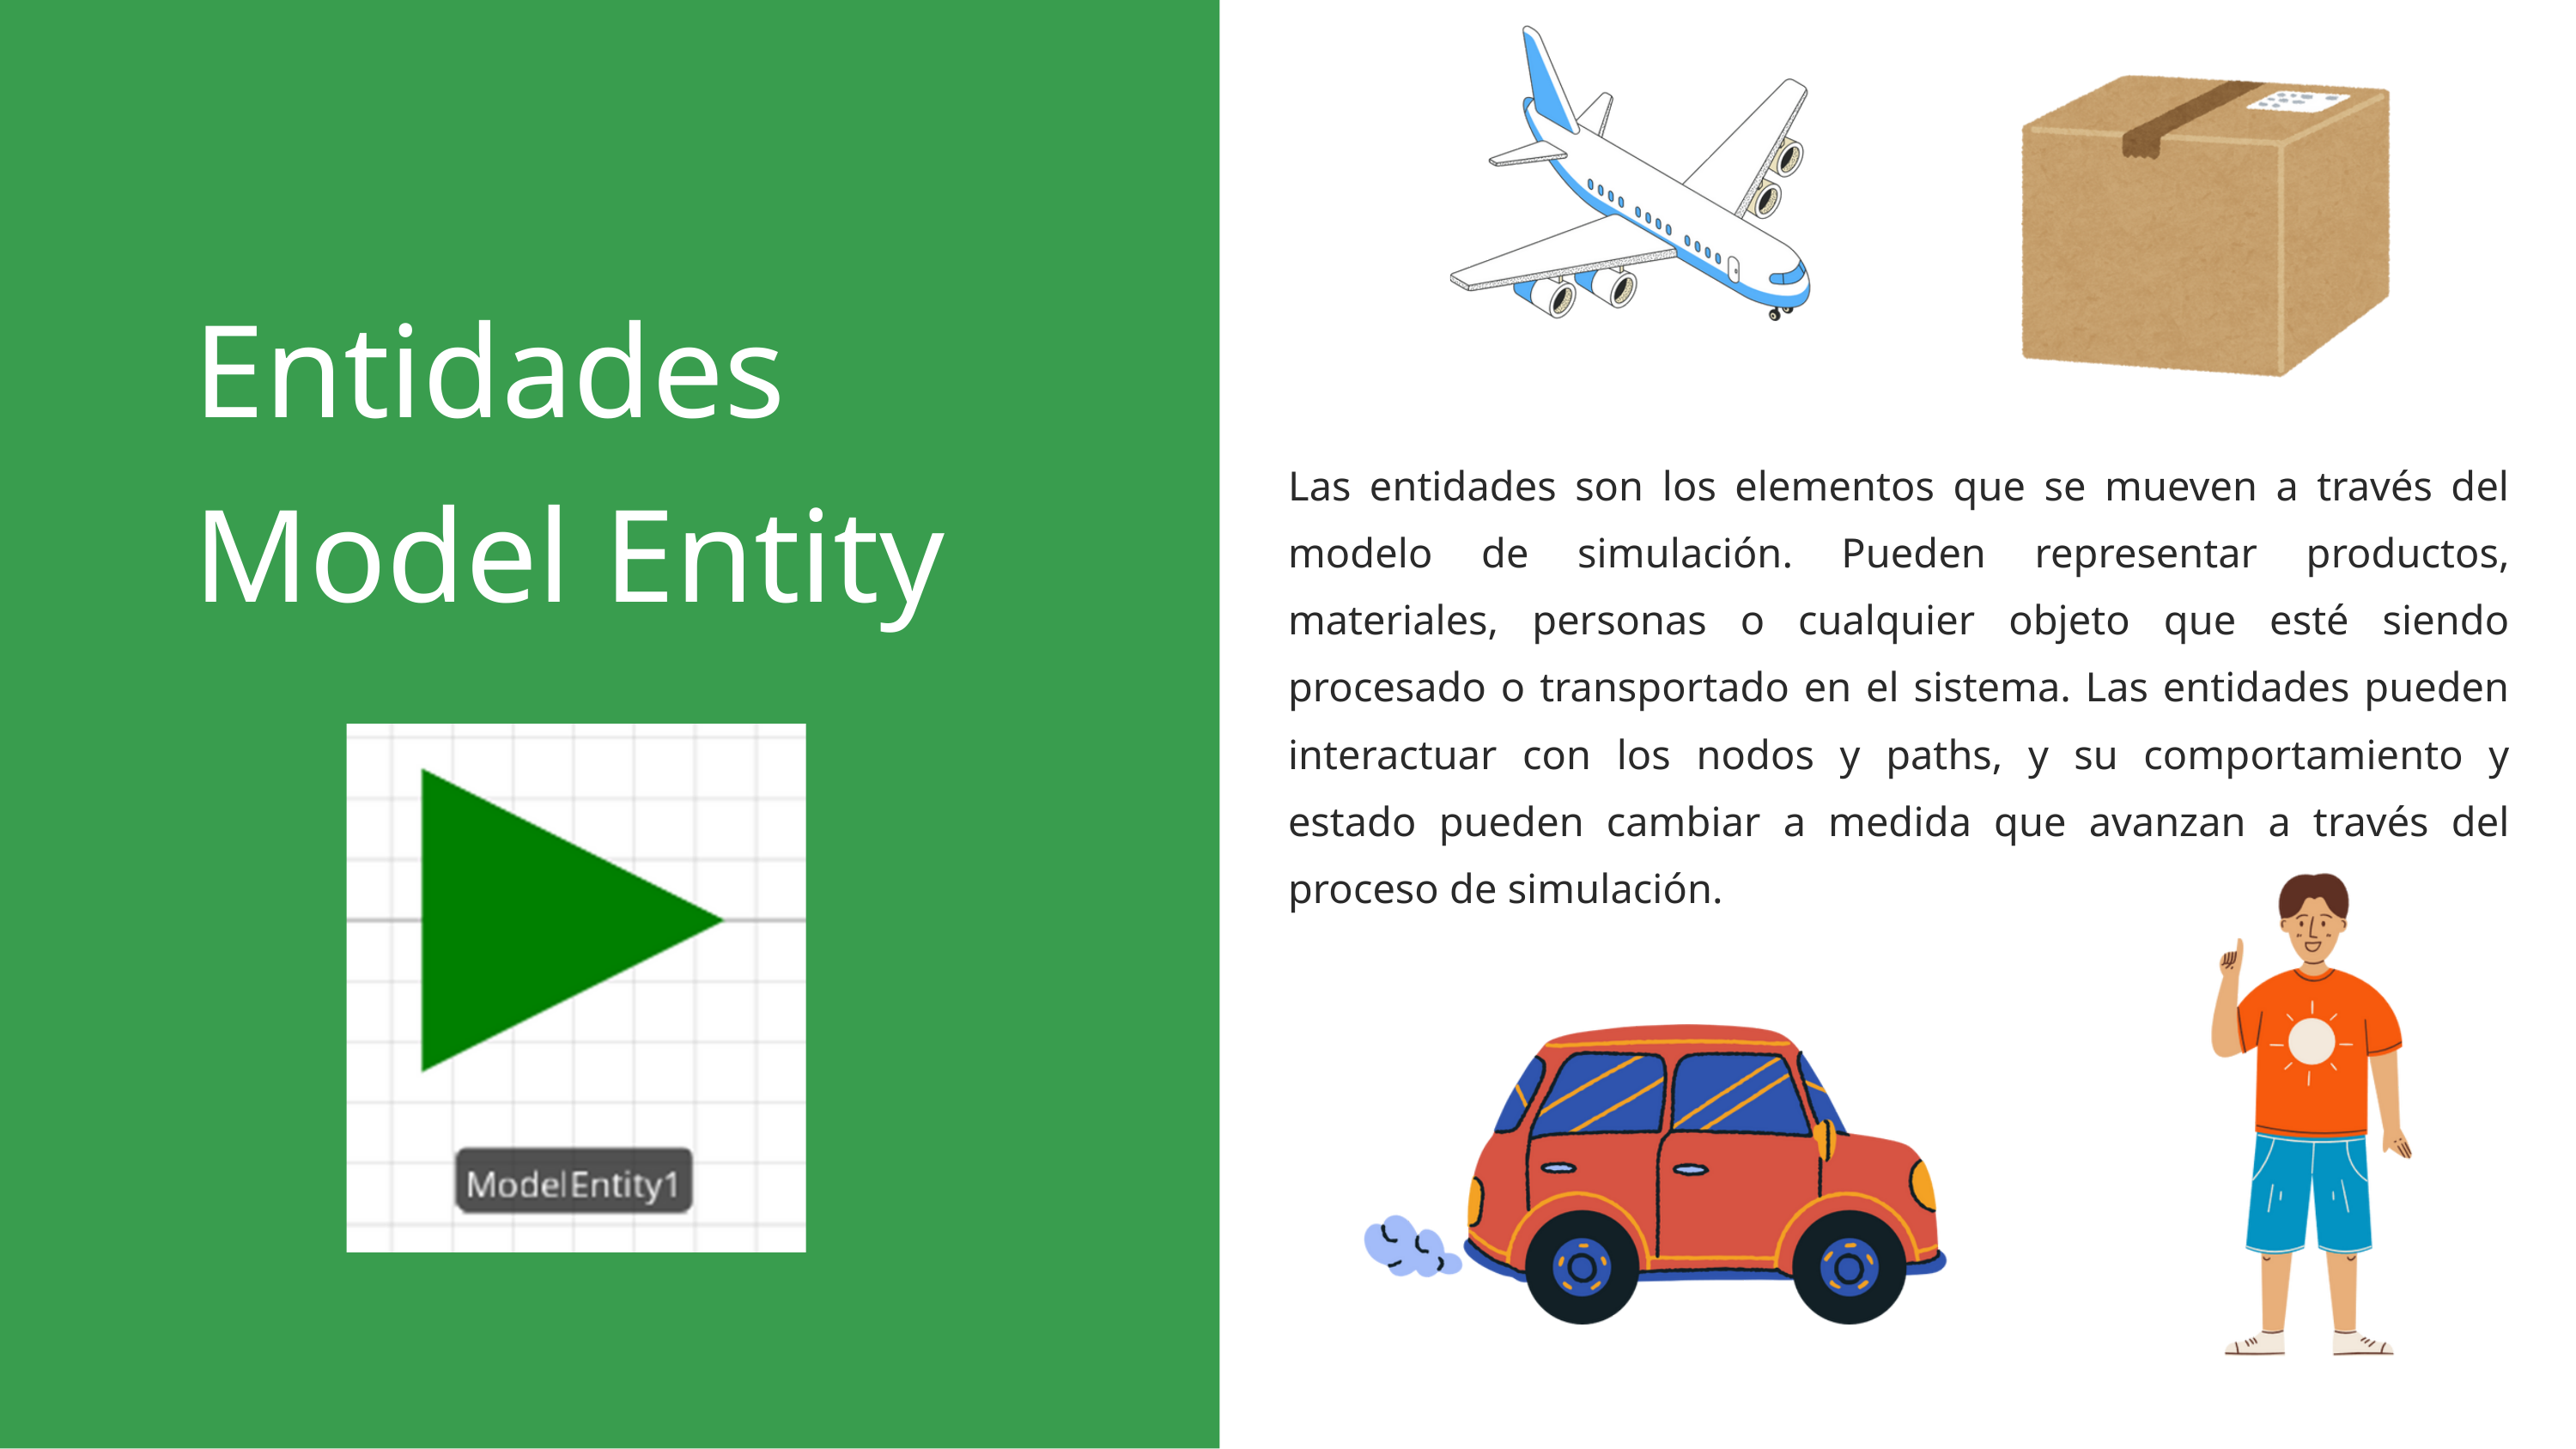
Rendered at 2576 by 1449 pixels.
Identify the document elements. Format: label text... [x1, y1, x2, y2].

text_box [2205, 1113, 2414, 1356]
text_box [1364, 1113, 1947, 1325]
text_box [0, 0, 1220, 1449]
text_box Las entidades son los elementos que se mueven a través del modelo de simulación. Pueden representar productos, materiales, personas o cualquier objeto que esté siendo procesado o transportado en el sistema. Las entidades pueden interactuar con los nodos y paths, y su comportamiento y estado pueden cambiar a medida que avanzan a través del proceso de simulación. [1287, 441, 2511, 1113]
text_box Entidades Model Entity [193, 258, 1026, 627]
text_box [1449, 25, 1813, 321]
text_box [346, 724, 806, 1252]
text_box [2021, 75, 2391, 378]
